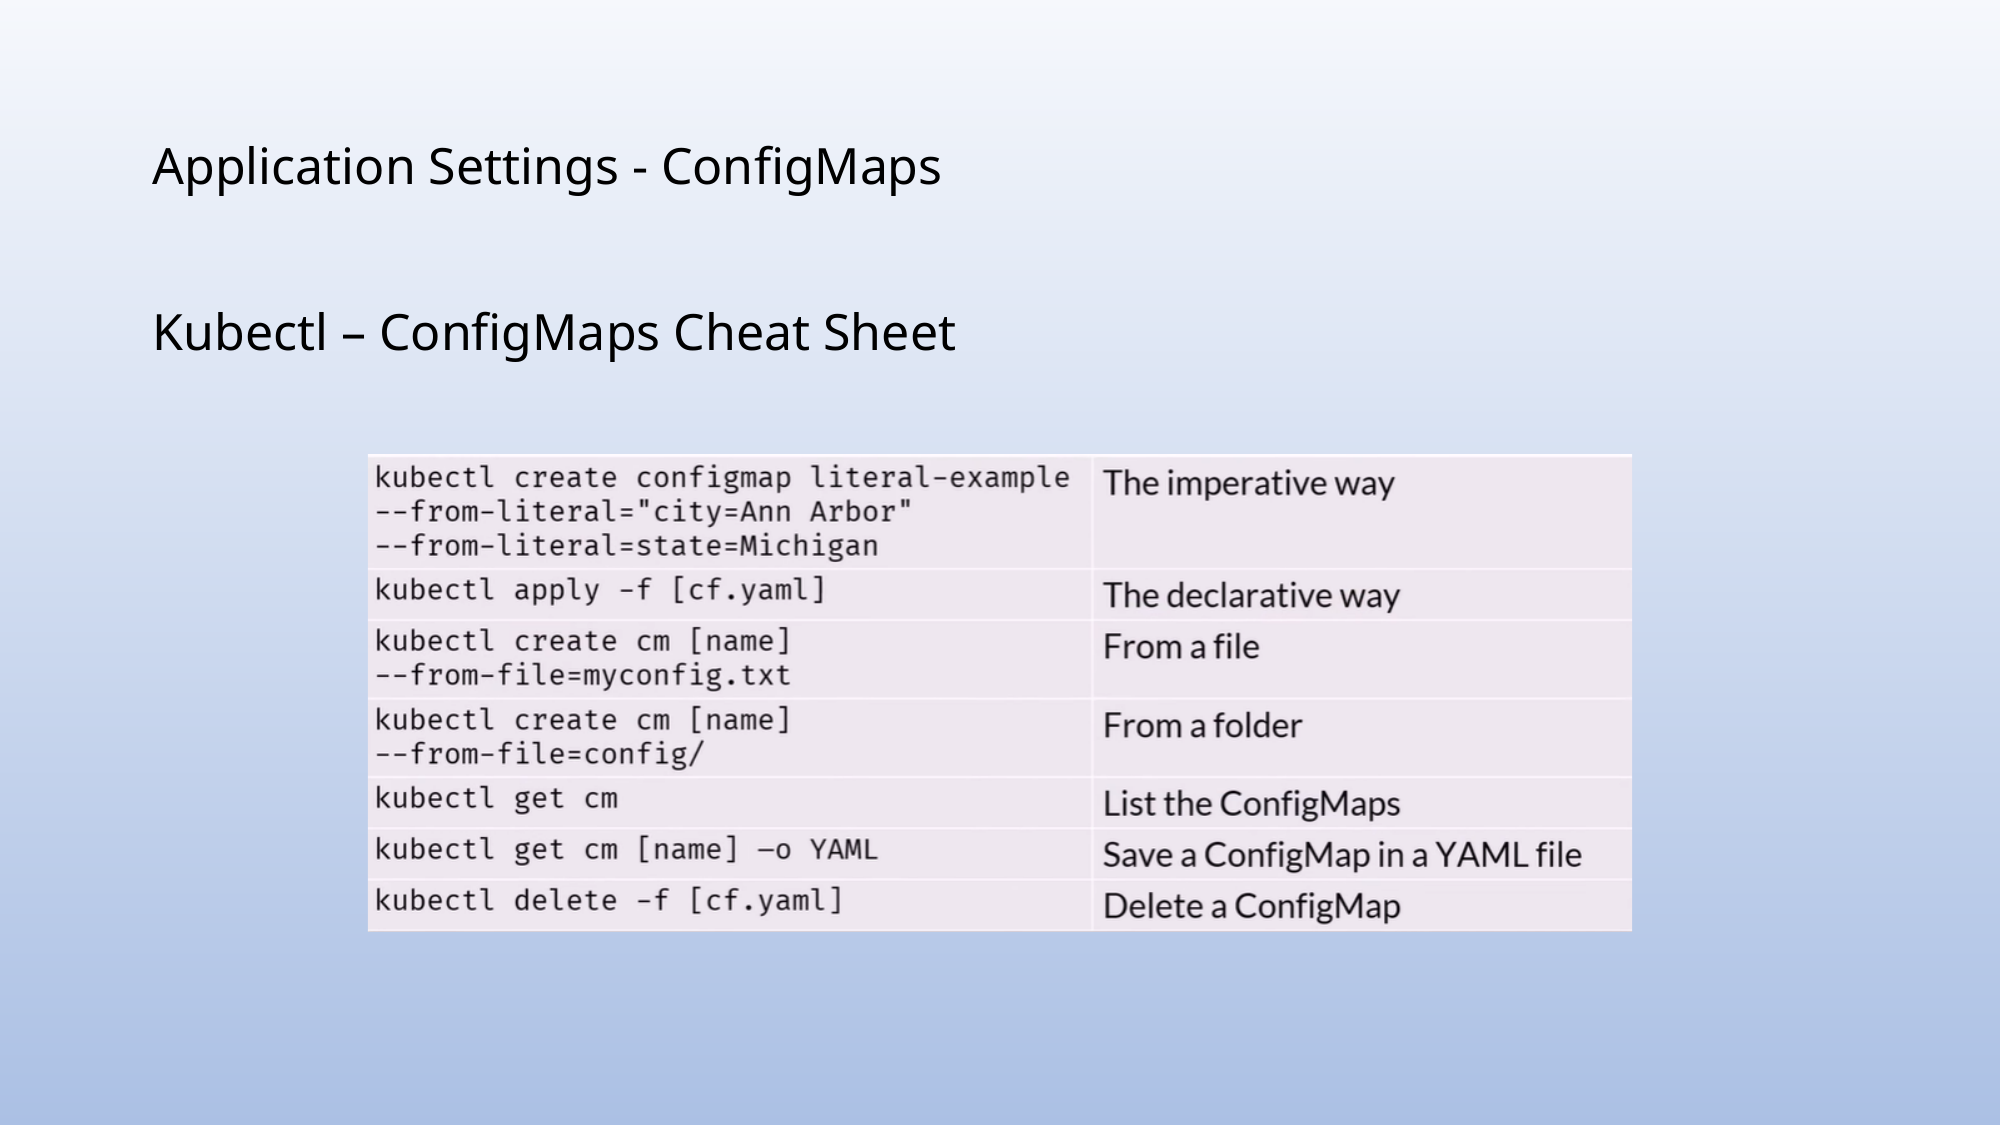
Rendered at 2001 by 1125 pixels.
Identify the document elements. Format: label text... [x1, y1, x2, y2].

picture [367, 454, 1633, 932]
title Application Settings - ConfigMaps [137, 59, 1863, 278]
list Kubectl – ConfigMaps Cheat Sheet [137, 299, 1863, 1014]
